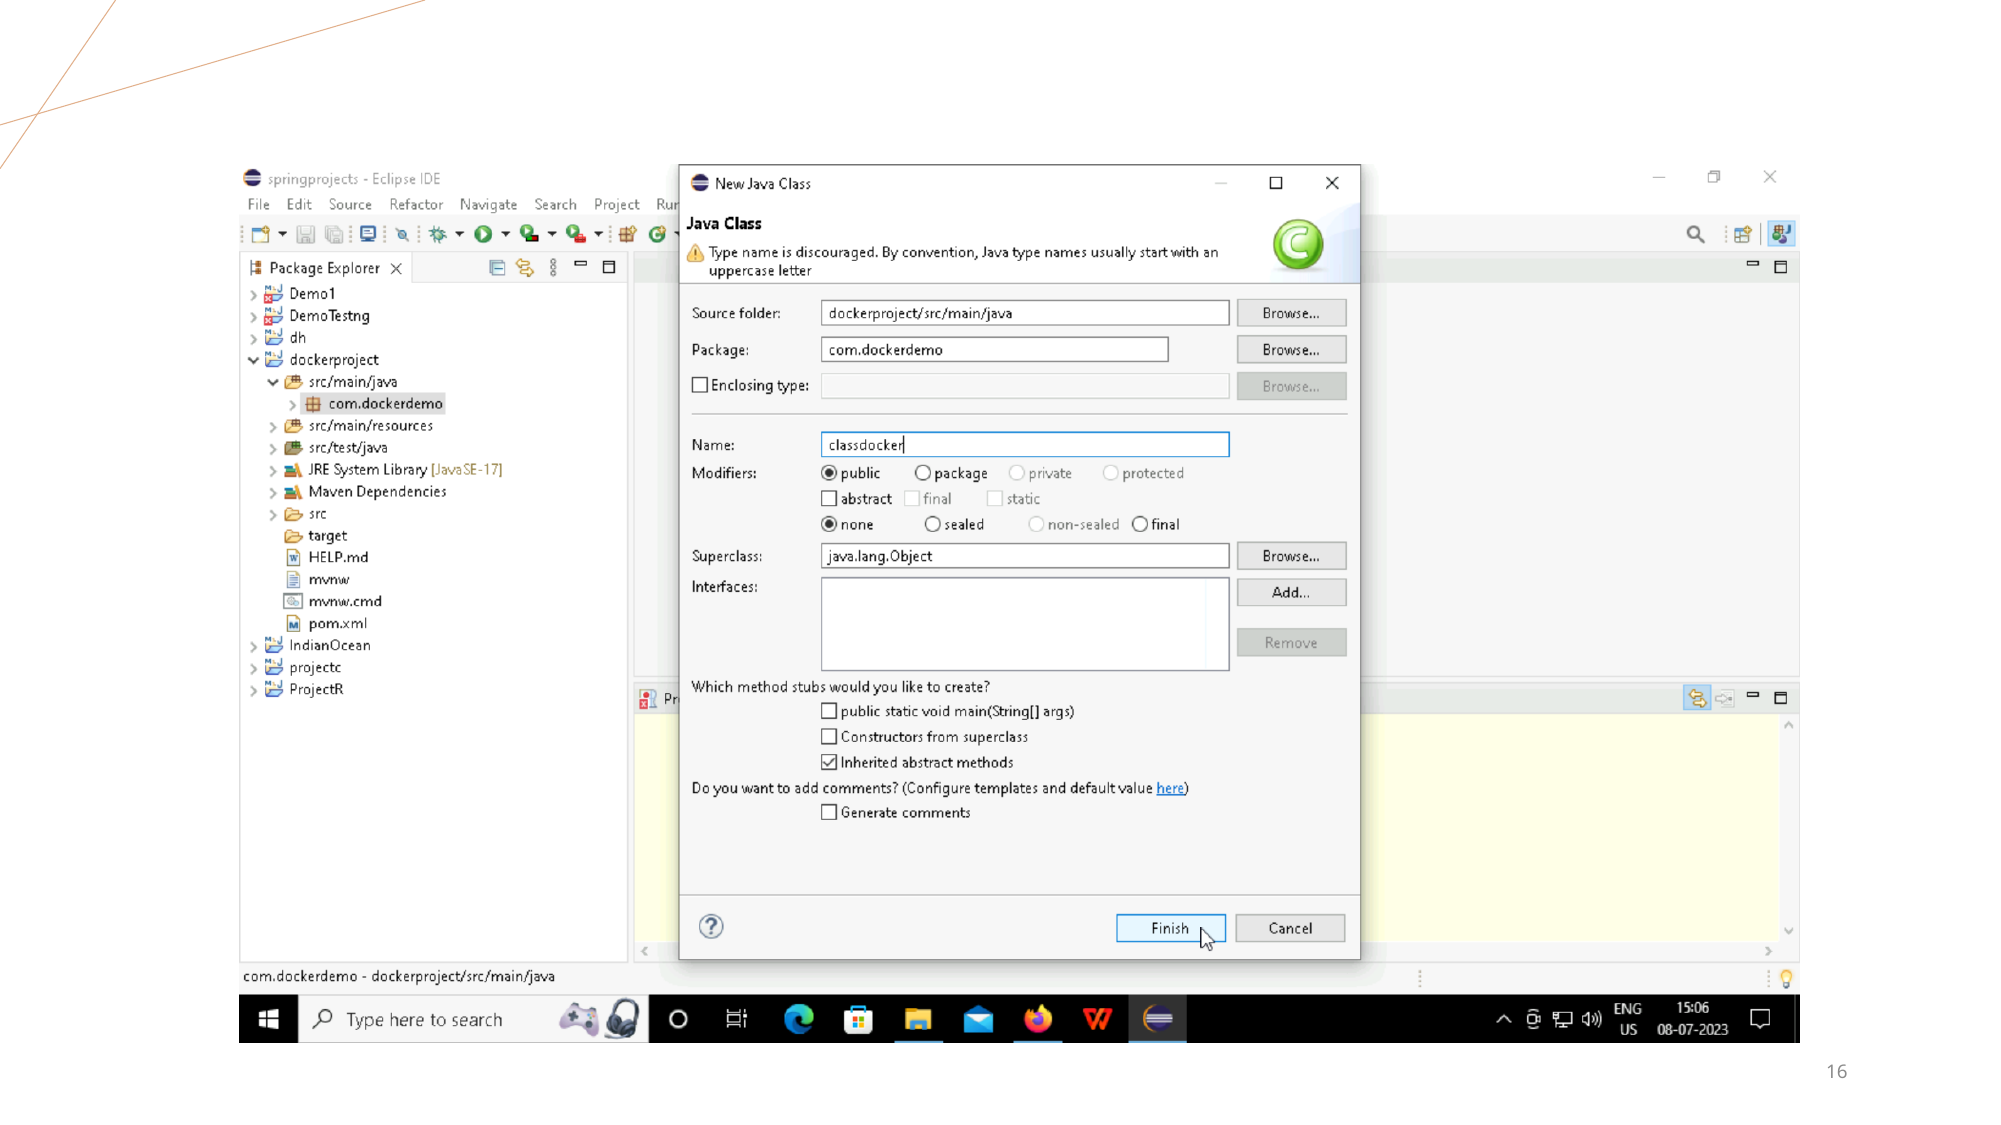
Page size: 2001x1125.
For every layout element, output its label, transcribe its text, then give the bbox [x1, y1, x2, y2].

picture [239, 164, 1800, 1043]
slide_number 16 [1412, 1042, 1863, 1103]
